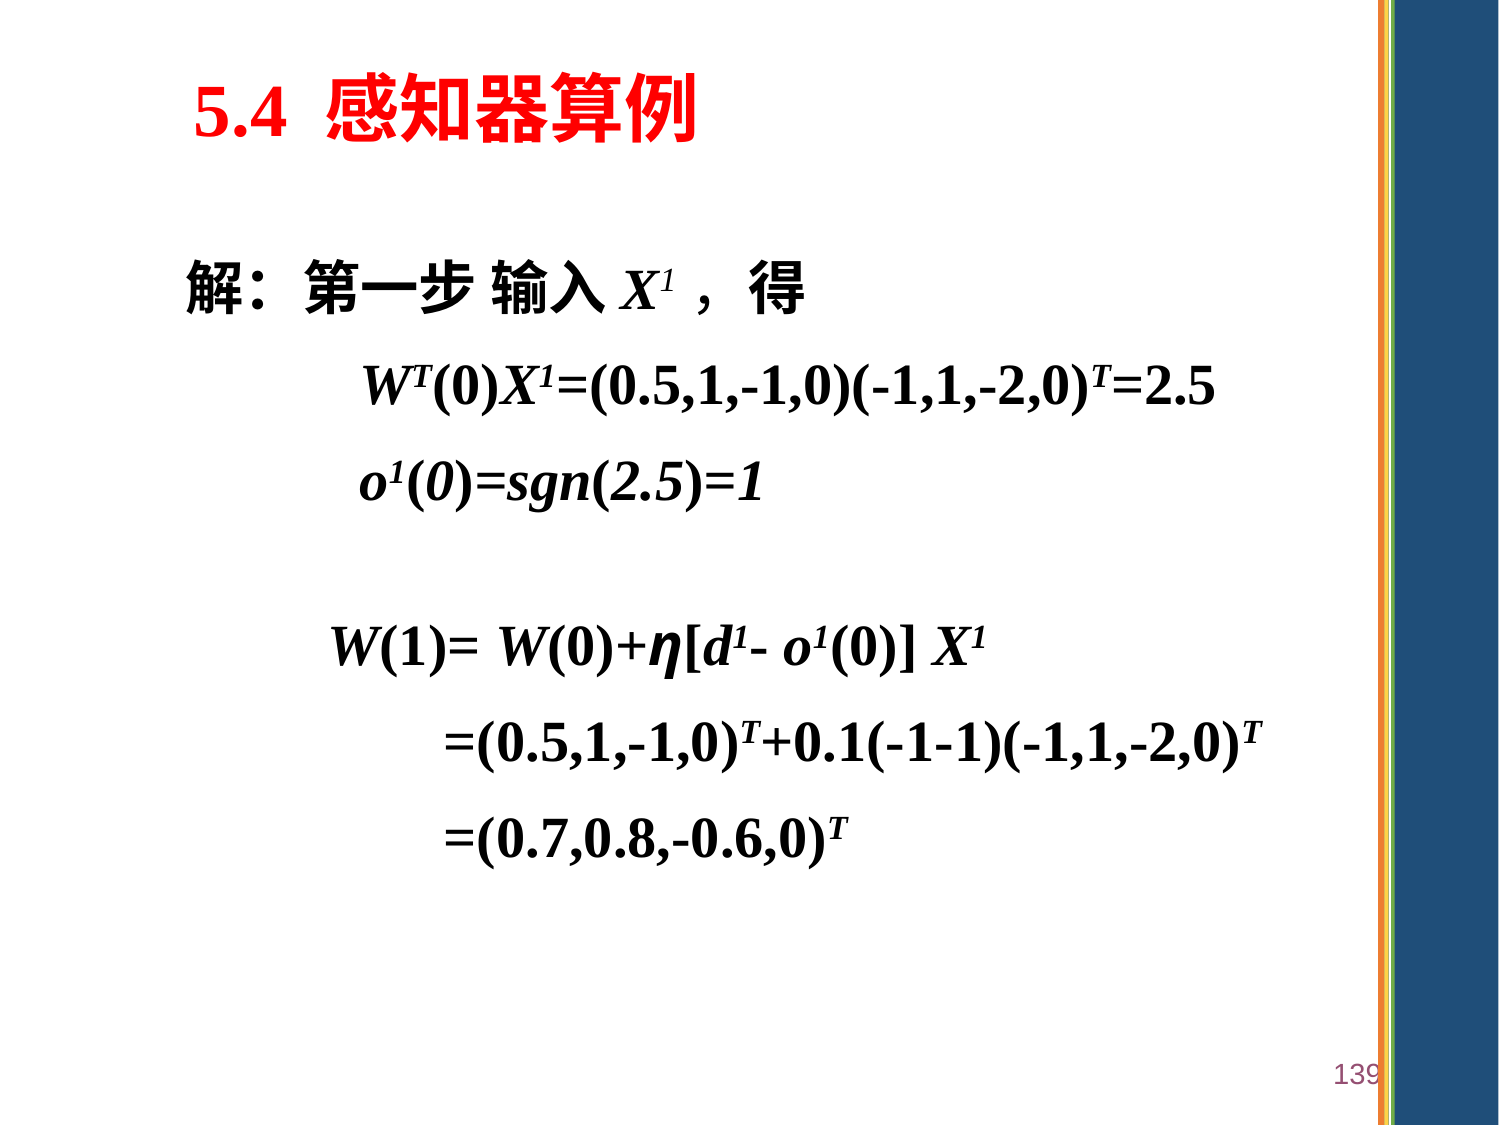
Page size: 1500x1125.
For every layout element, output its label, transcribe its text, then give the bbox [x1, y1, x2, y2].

slide_number 139 [1059, 1042, 1378, 1103]
text_box W(1)= W(0)+η[d1- o1(0)] X1 =(0.5,1,-1,0)T+0.1(-1-1)(-1,1,-2,0)T =(0.7,0.8,-0.6,0)T [312, 586, 1288, 877]
text_box 解：第一步 输入X1，得 WT(0)X1=(0.5,1,-1,0)(-1,1,-2,0)T=2.5 o1(0)=sgn(2.5)=1 [171, 243, 1378, 520]
text_box 5.4 感知器算例 [179, 53, 731, 159]
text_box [1378, 0, 1499, 1125]
